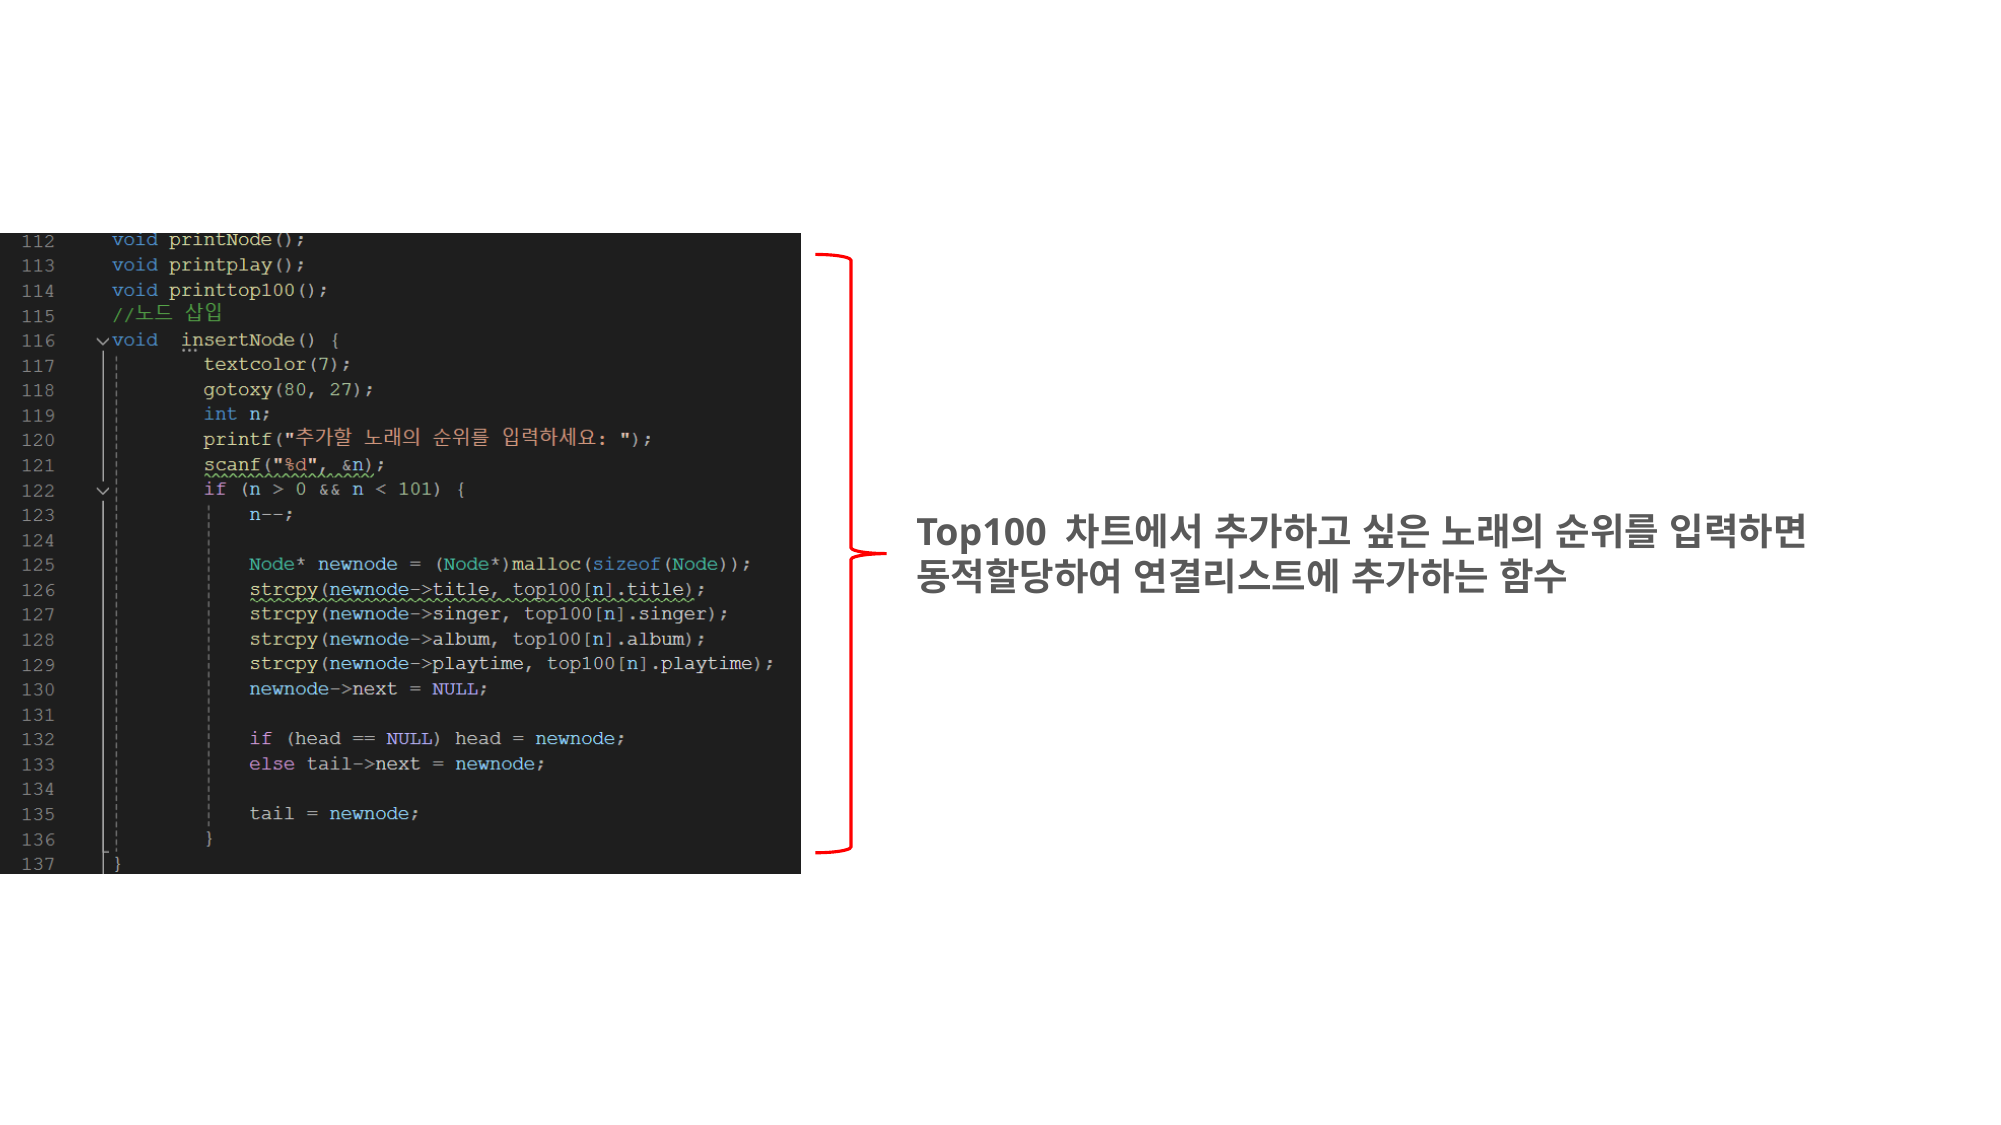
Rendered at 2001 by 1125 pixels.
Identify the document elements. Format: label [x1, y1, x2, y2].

picture [0, 233, 801, 874]
text_box [815, 254, 1955, 853]
